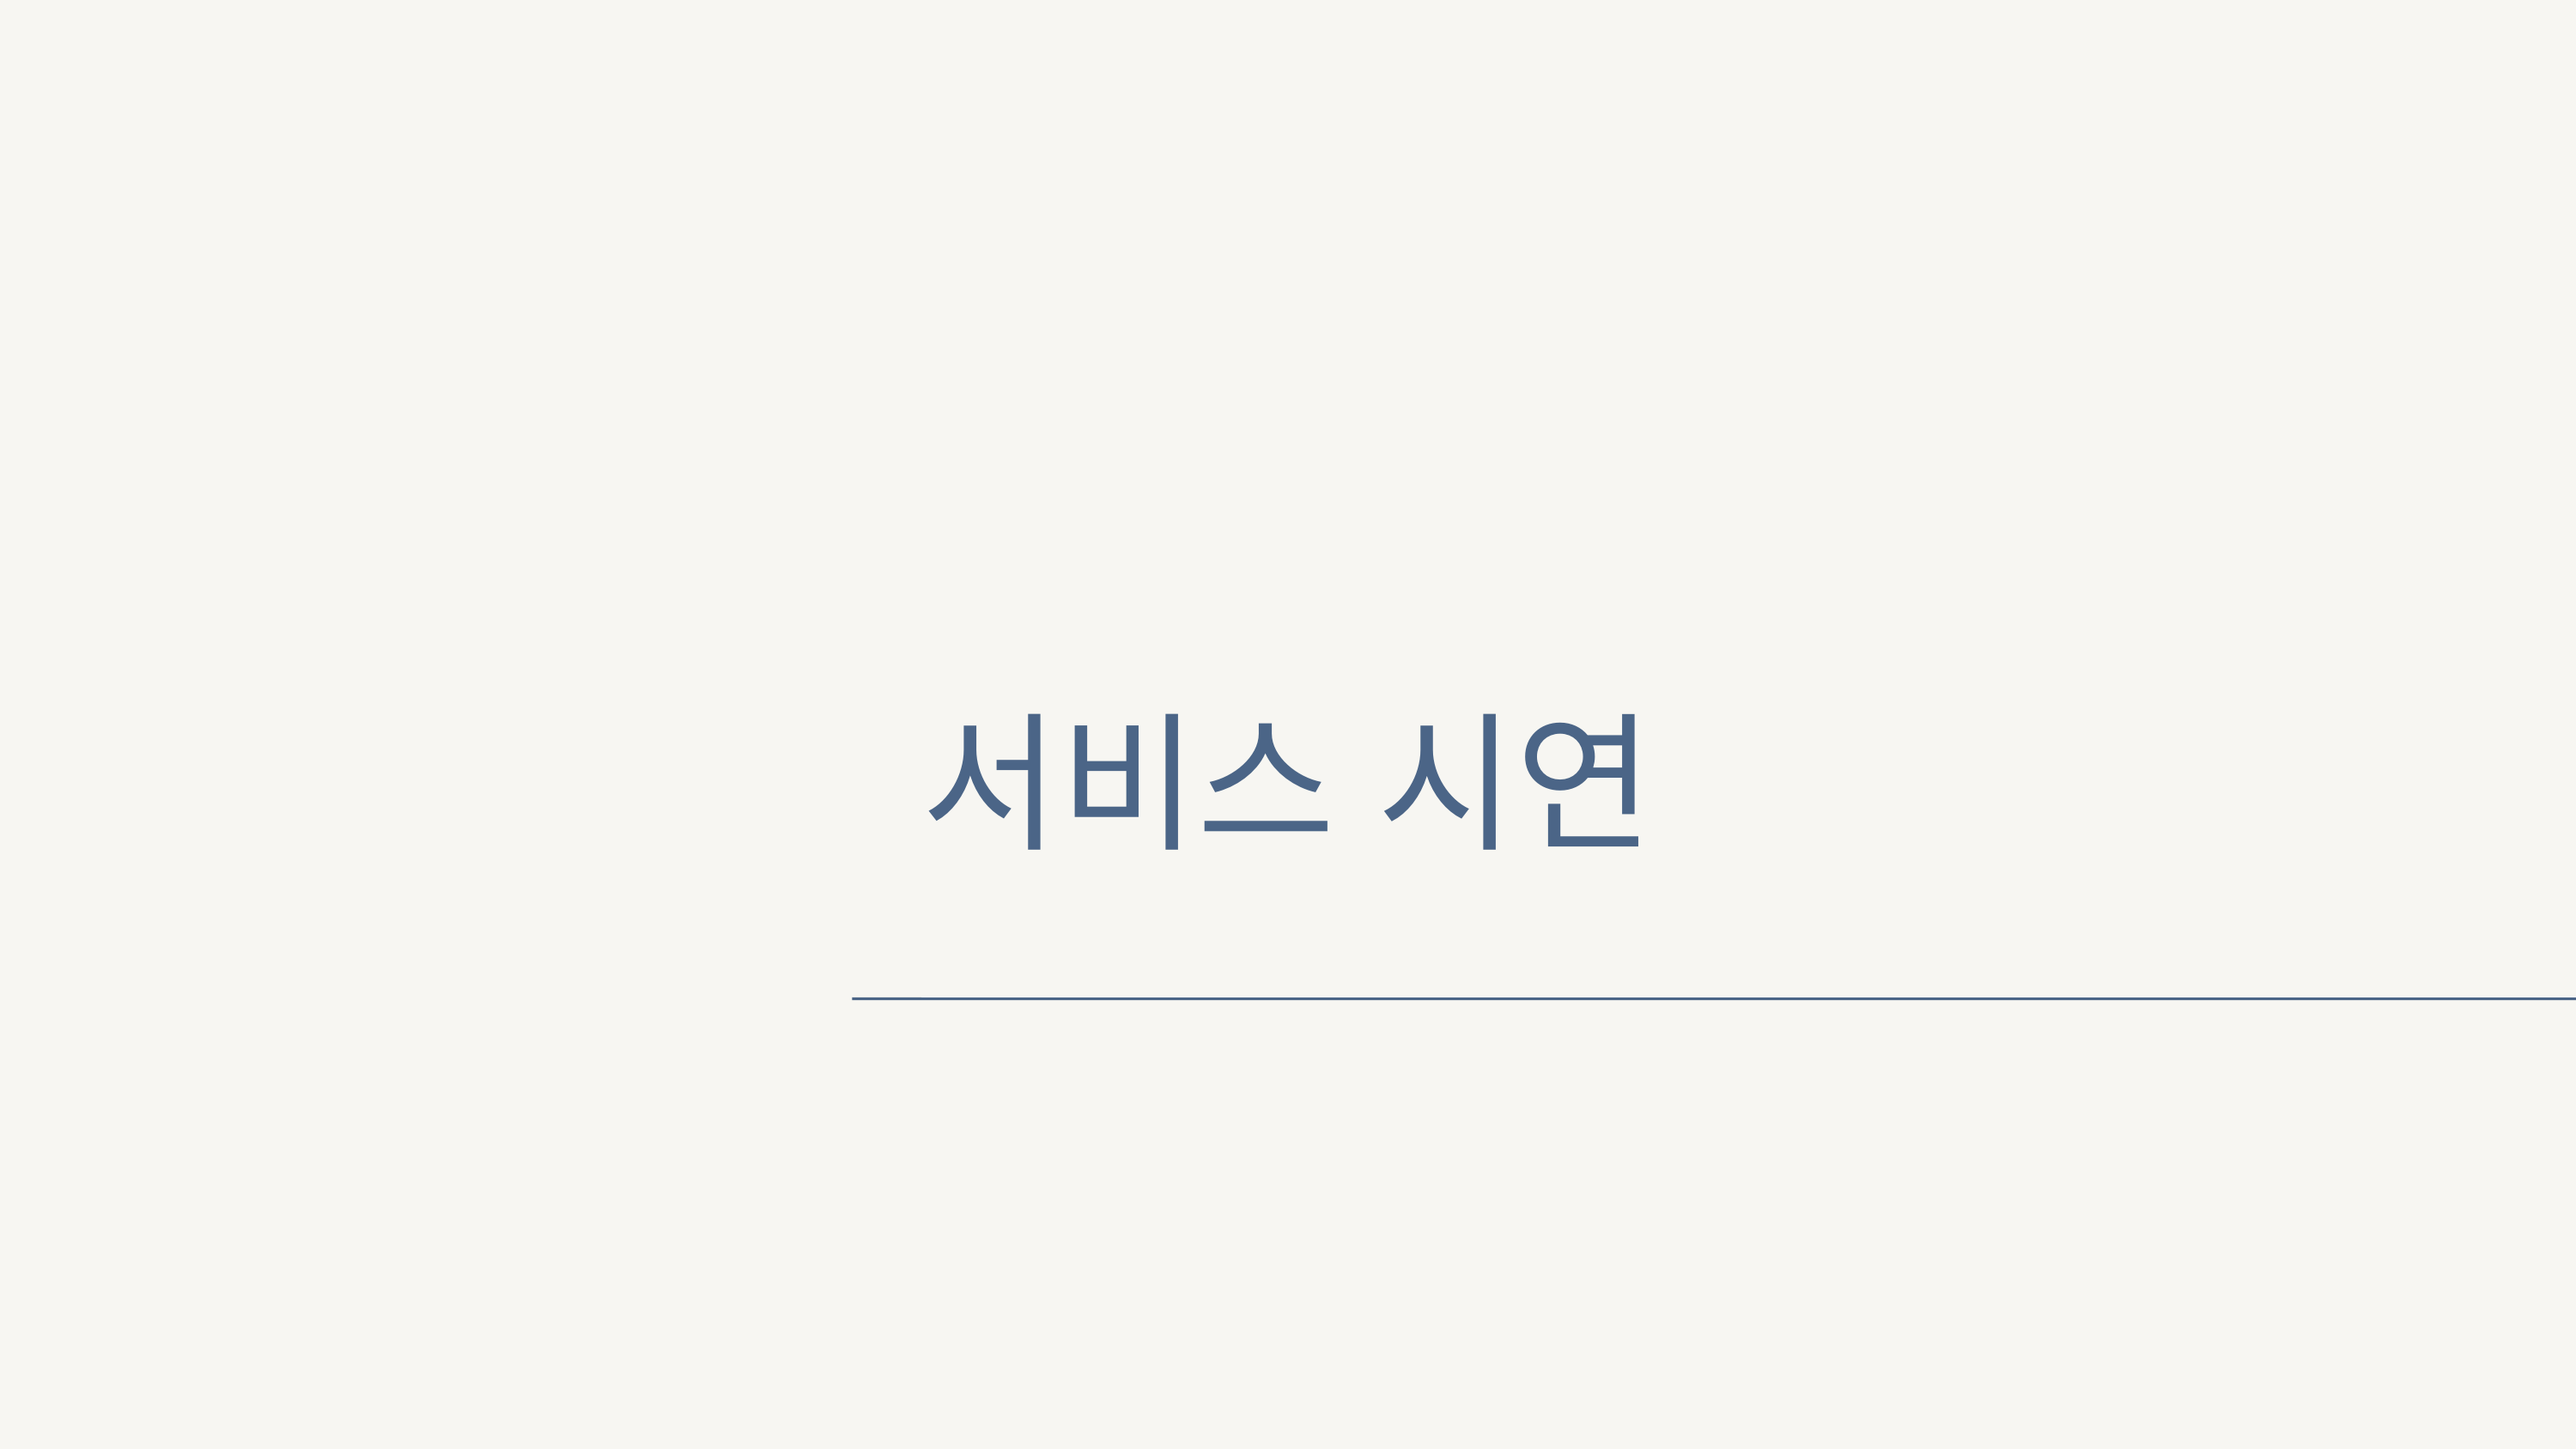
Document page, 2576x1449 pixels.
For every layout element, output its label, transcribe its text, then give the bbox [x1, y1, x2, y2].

text_box 서비스 시연 [799, 658, 1777, 869]
